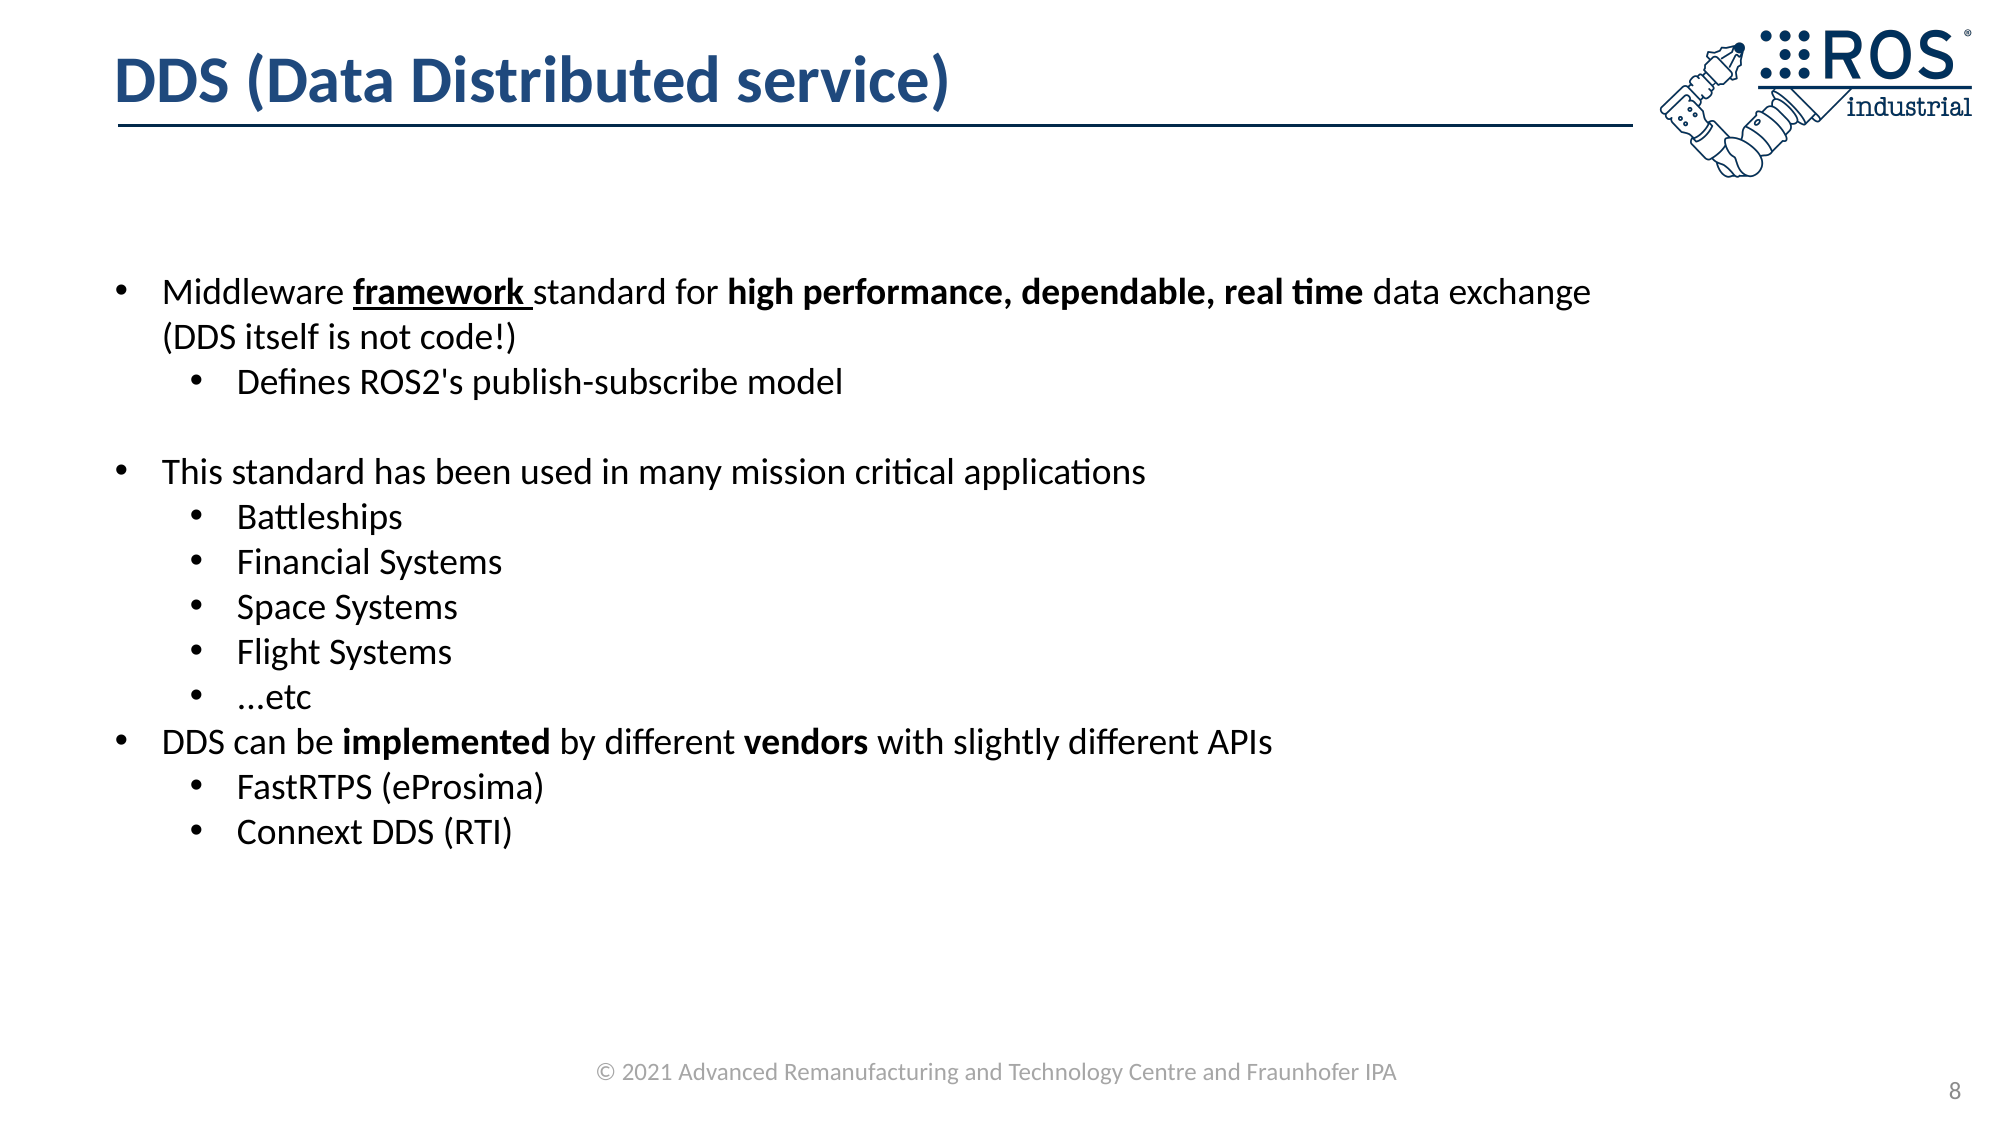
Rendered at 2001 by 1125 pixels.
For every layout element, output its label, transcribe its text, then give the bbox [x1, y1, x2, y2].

slide_number 8 [1879, 1070, 1977, 1108]
picture [1657, 0, 1977, 213]
text_box Middleware framework standard for high performance, dependable, real time data exchange (DDS itself is not code!) Defines ROS2's publish-subscribe model This standard has been used in many mission critical applications Battleships Financial Systems Space Systems Flight Systems ...etc DDS can be implemented by different vendors with slightly different APIs FastRTPS (eProsima) Connext DDS (RTI) [99, 259, 1624, 860]
title DDS (Data Distributed service) [99, 25, 1634, 126]
